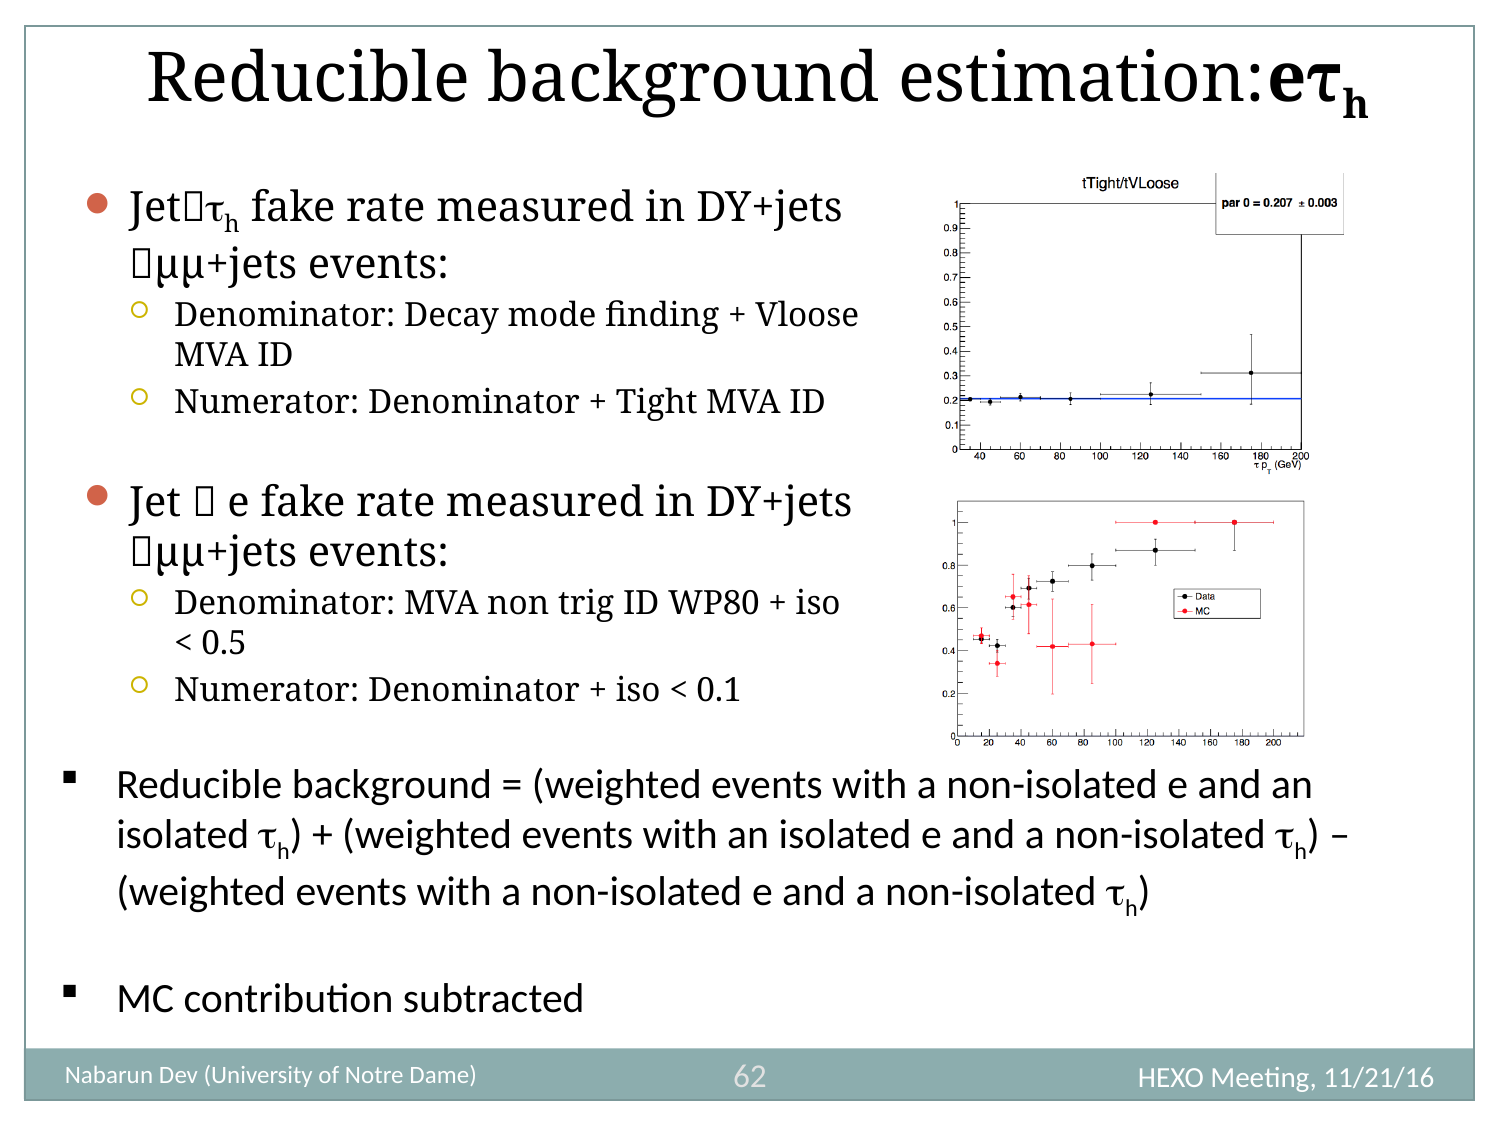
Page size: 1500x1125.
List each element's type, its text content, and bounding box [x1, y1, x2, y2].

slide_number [950, 1050, 1450, 1111]
list Jetth fake rate measured in DY+jets µµ+jets events: Denominator: Decay mode finding + Vloose MVA ID Numerator: Denominator + Tight MVA ID Jet  e fake rate measured in DY+jets µµ+jets events: Denominator: MVA non trig ID WP80 + iso < 0.5 Numerator: Denominator + iso < 0.1 [69, 172, 883, 749]
picture [933, 164, 1354, 482]
footer Nabarun Dev (University of Notre Dame) [50, 1051, 638, 1112]
picture [933, 493, 1313, 759]
slide_number 62 [699, 1079, 800, 1110]
text_box Reducible background = (weighted events with a non-isolated e and an isolated th) + (weighted events with an isolated e and a non-isolated th) – (weighted events with a non-isolated e and a non-isolated th) MC contribution subtracted [45, 749, 1451, 1079]
title Reducible background estimation:eτh [45, 0, 1471, 134]
